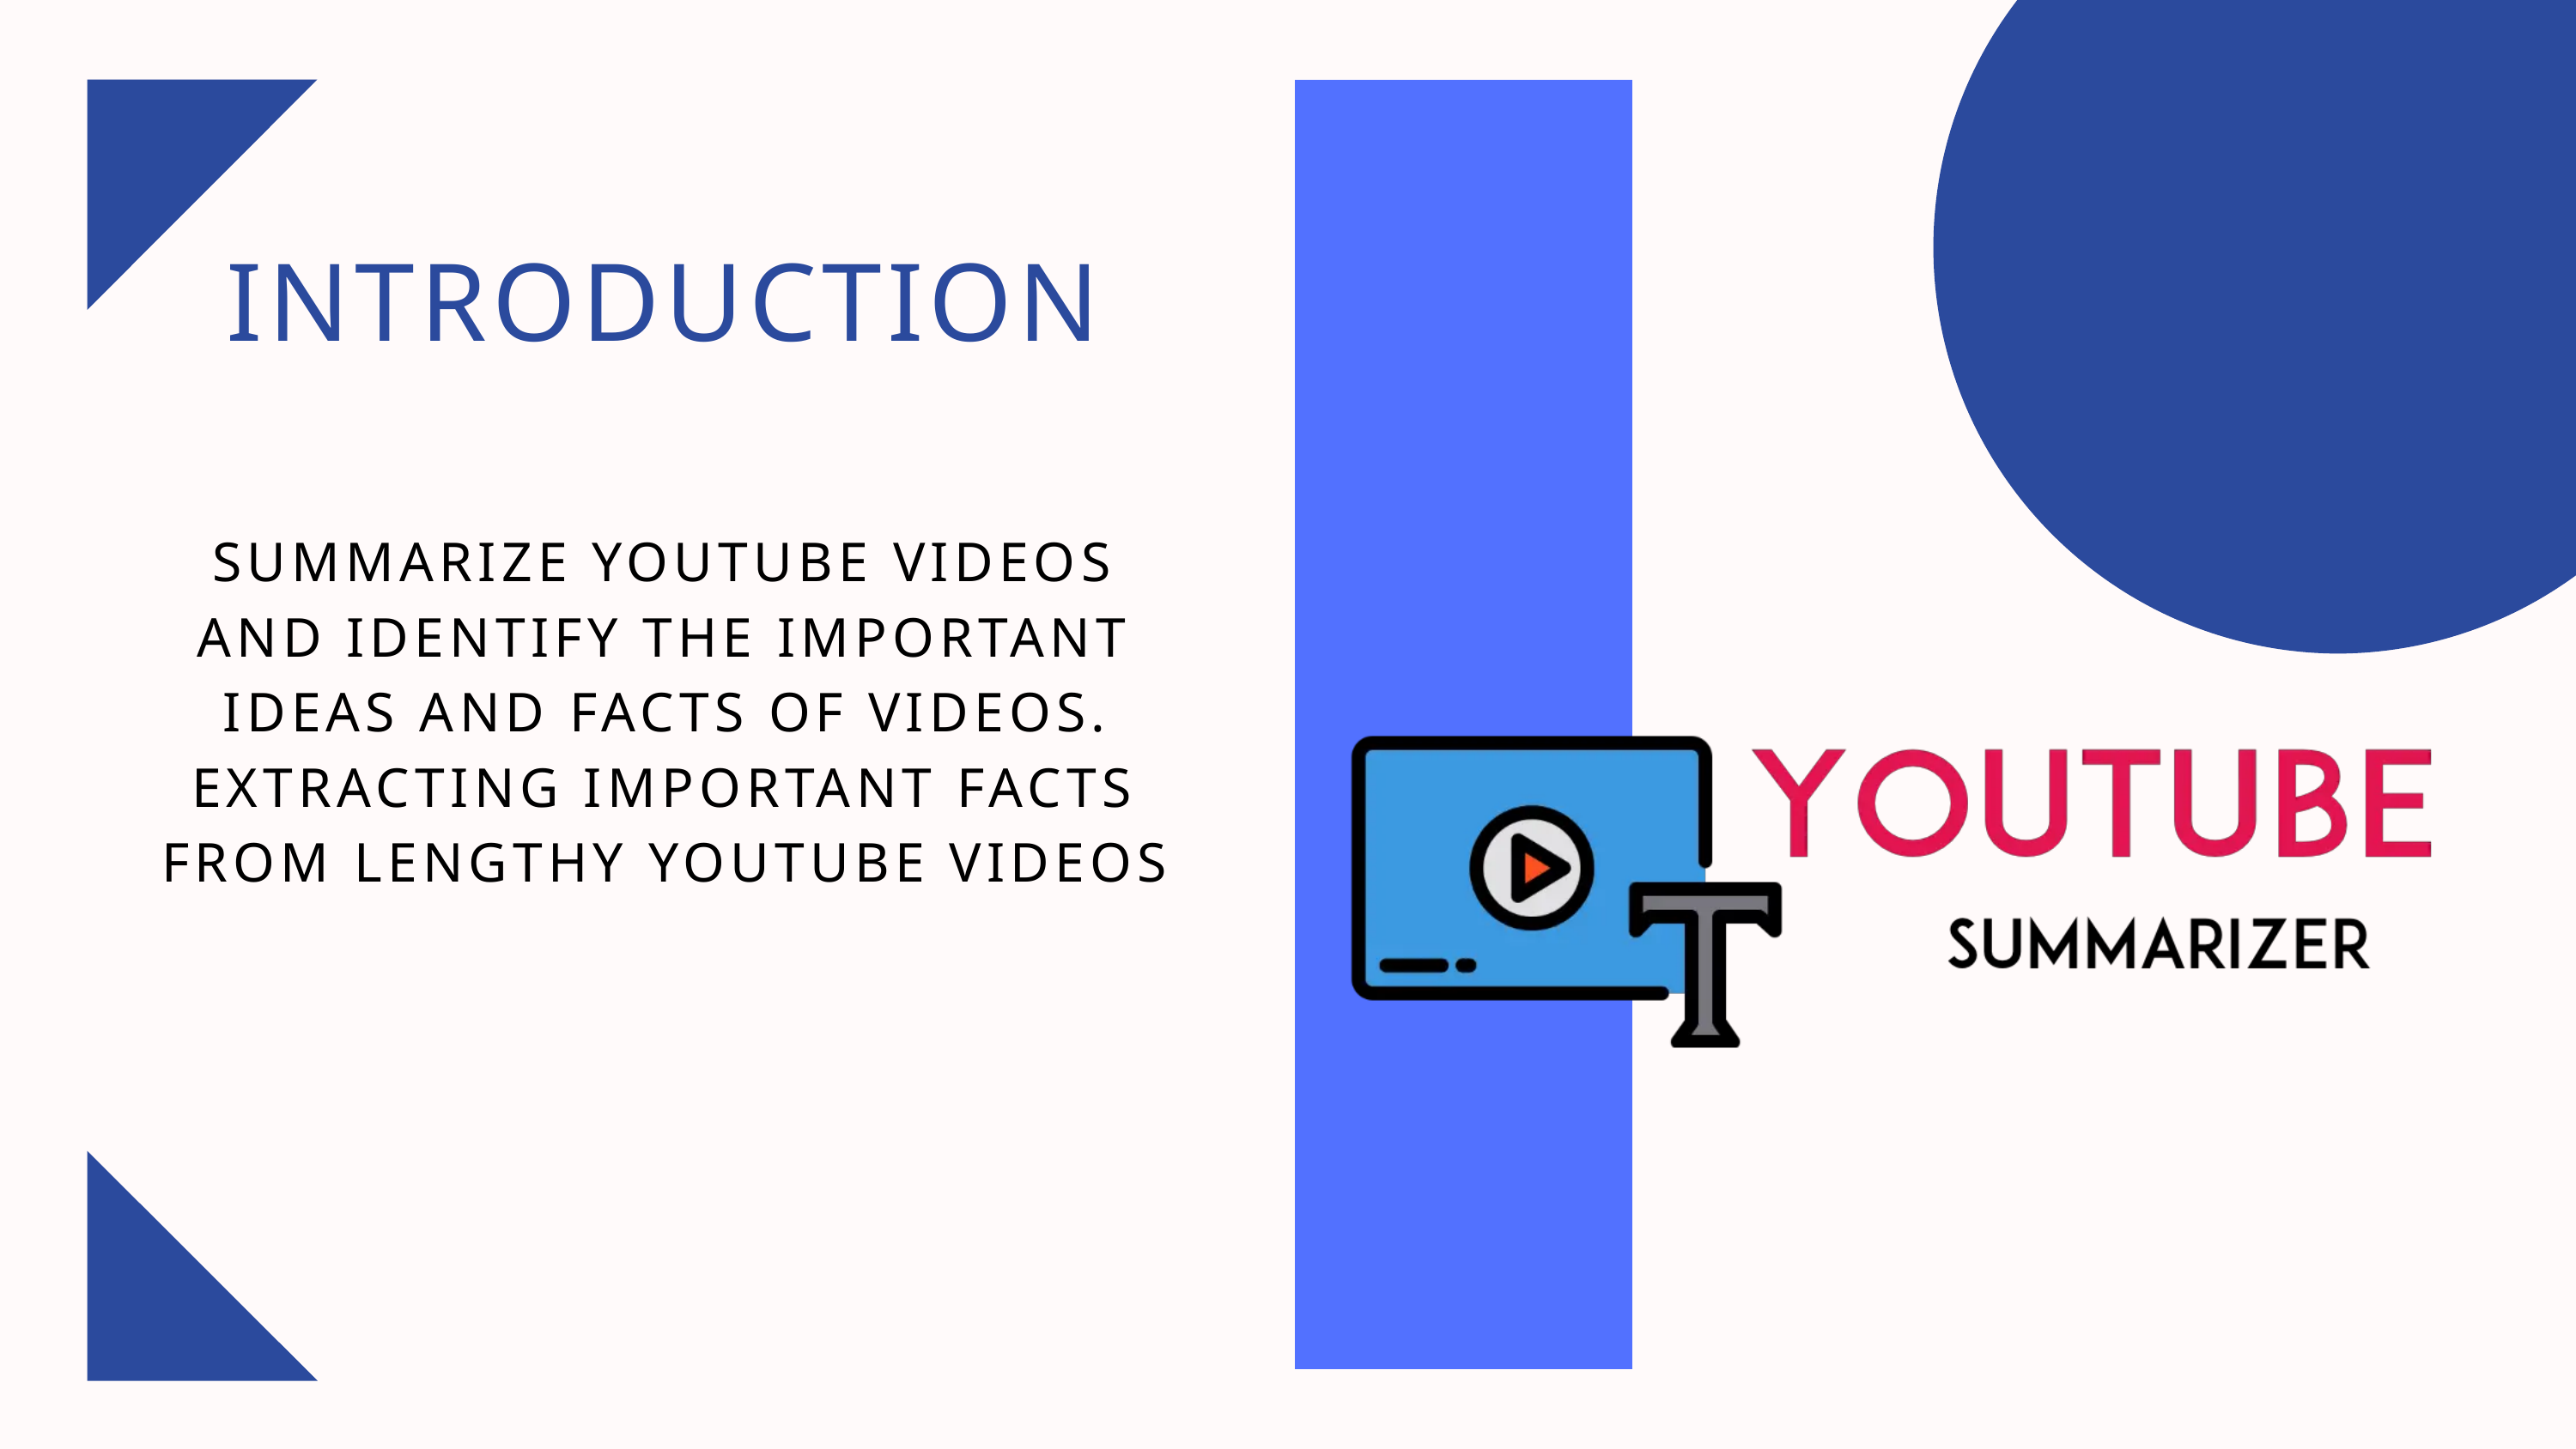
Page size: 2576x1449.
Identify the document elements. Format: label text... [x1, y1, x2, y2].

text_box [87, 1150, 319, 1381]
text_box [1931, 0, 2576, 654]
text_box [87, 79, 318, 311]
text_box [1294, 79, 1633, 1369]
text_box INTRODUCTION [87, 250, 1240, 363]
text_box [1637, 724, 2488, 1059]
text_box SUMMARIZE YOUTUBE VIDEOS AND IDENTIFY THE IMPORTANT IDEAS AND FACTS OF VIDEOS. EXTRACTING IMPORTANT FACTS FROM LENGTHY YOUTUBE VIDEOS [144, 517, 1185, 894]
